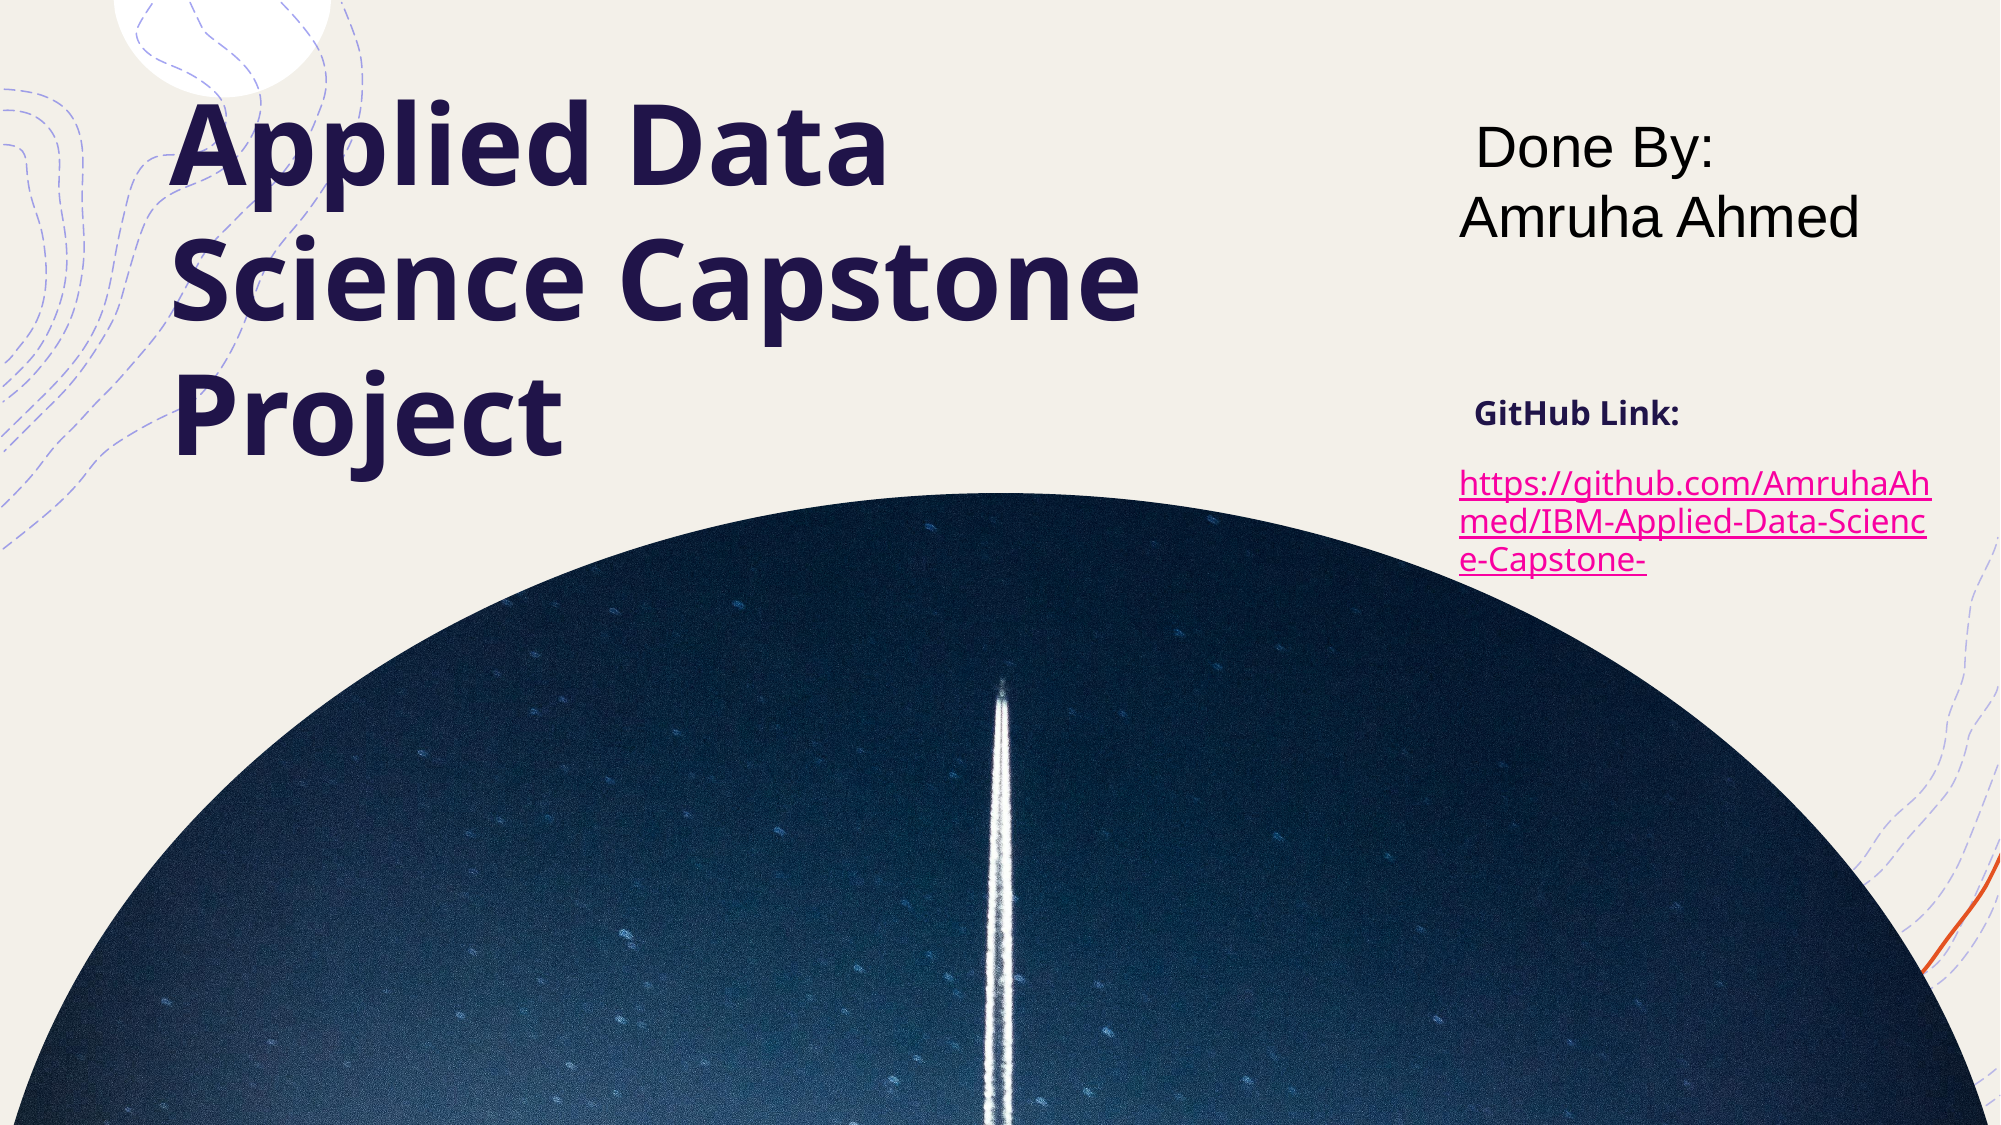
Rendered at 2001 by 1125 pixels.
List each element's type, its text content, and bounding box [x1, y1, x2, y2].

picture [0, 493, 2000, 1125]
title Applied Data Science Capstone Project [154, 91, 1204, 459]
text_box GitHub Link: https://github.com/AmruhaAhmed/IBM-Applied-Data-Science-Capstone- [1443, 322, 1950, 493]
subtitle Done By: Amruha Ahmed [1444, 92, 1917, 266]
